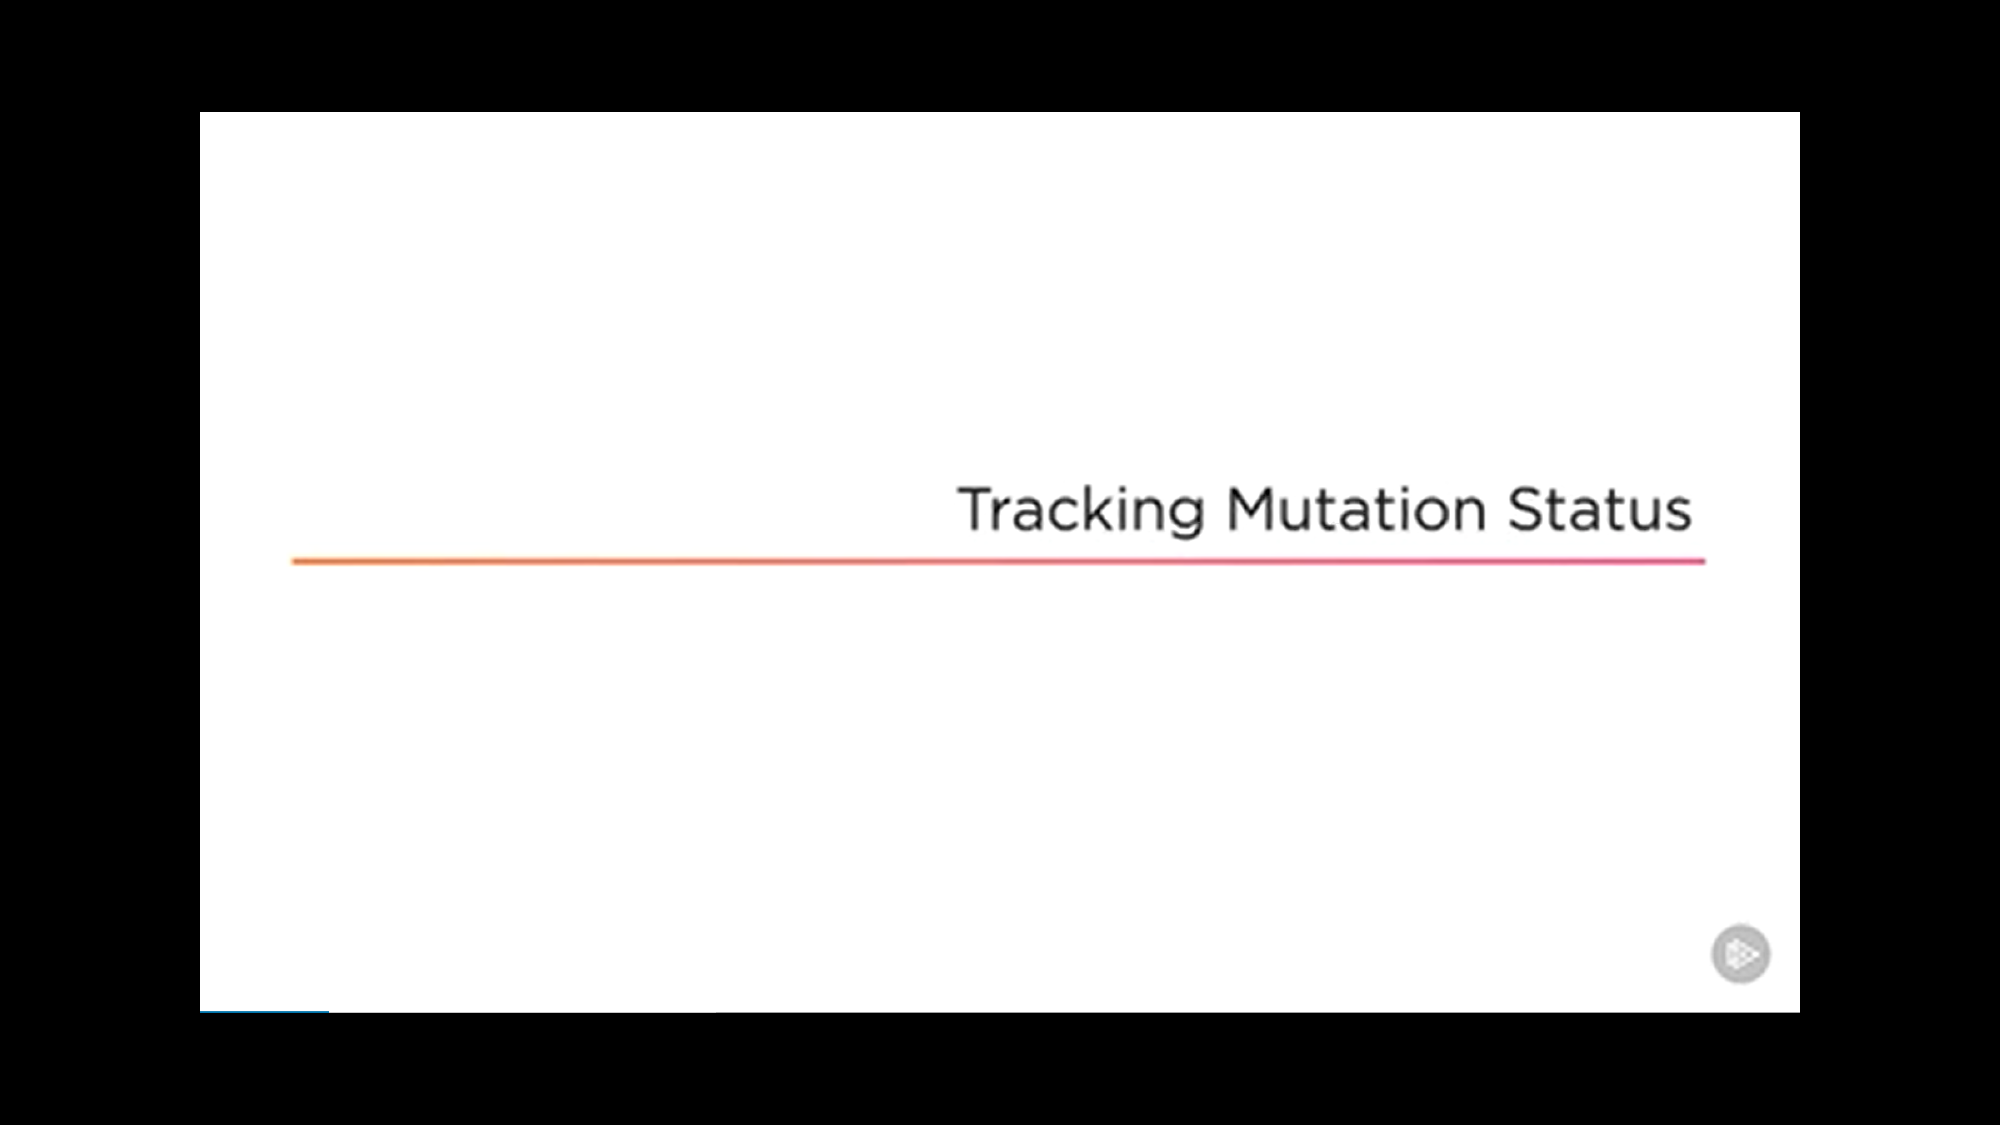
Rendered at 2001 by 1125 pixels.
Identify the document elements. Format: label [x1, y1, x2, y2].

picture [199, 112, 1800, 1013]
